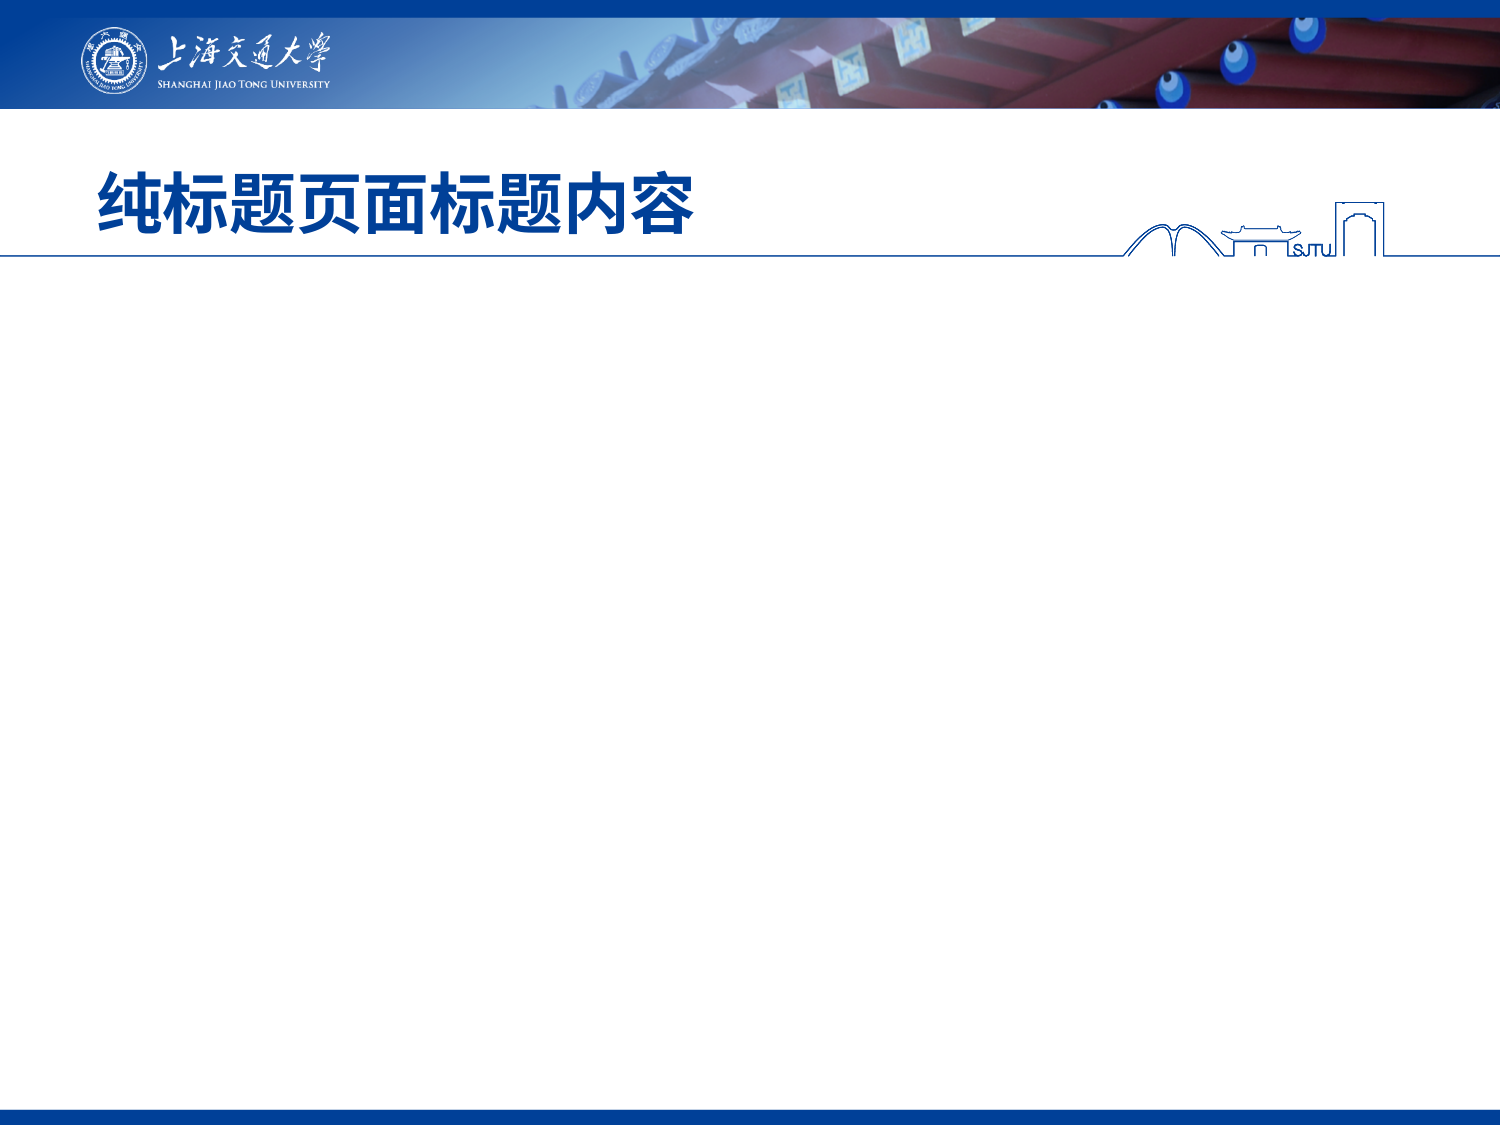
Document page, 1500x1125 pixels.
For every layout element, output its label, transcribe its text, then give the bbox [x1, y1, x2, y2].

picture [0, 18, 1500, 109]
title 纯标题页面标题内容 [81, 160, 1455, 255]
